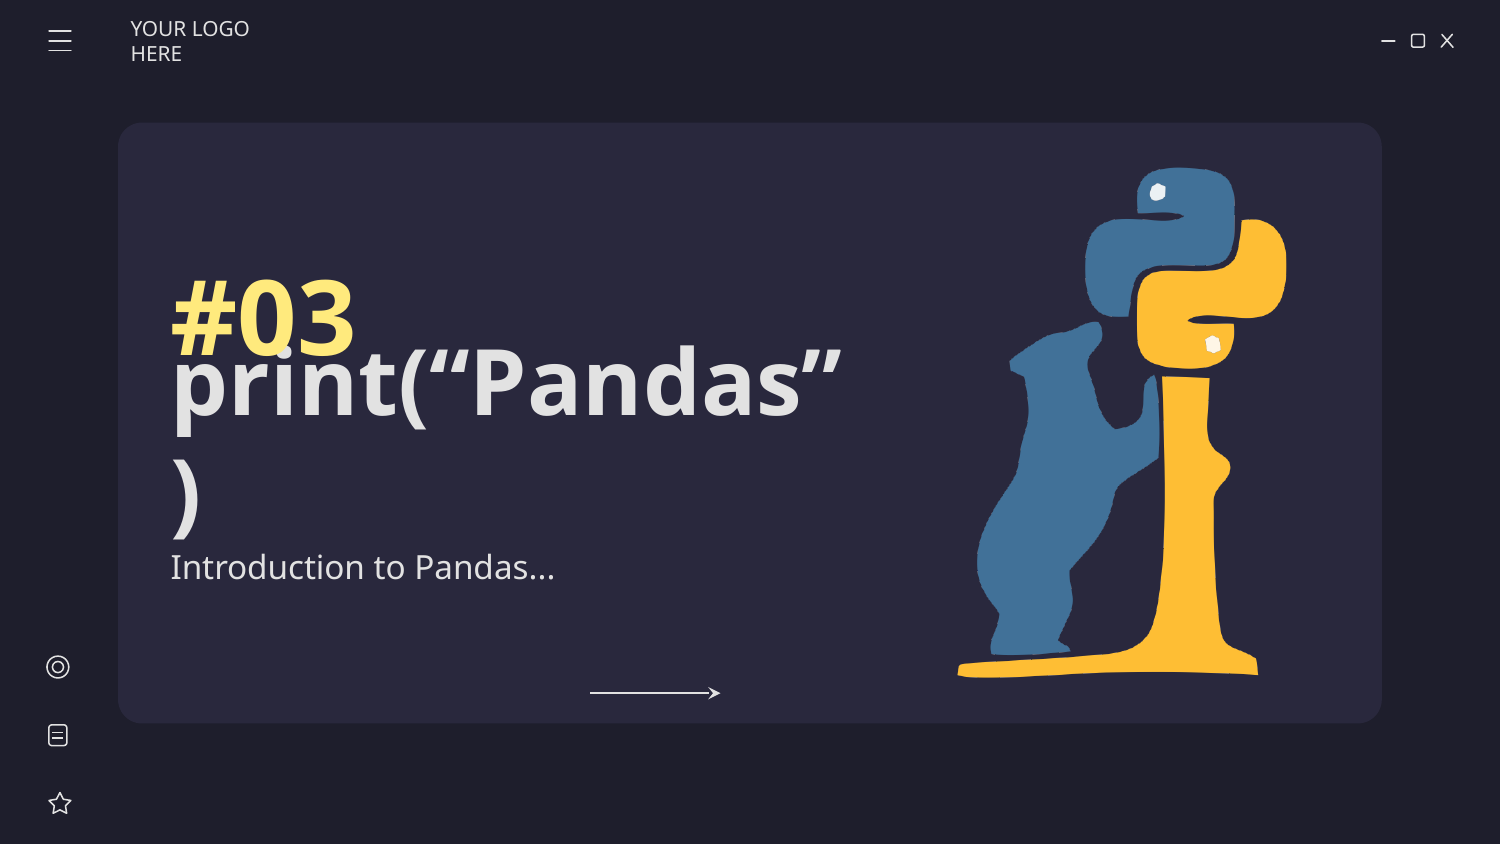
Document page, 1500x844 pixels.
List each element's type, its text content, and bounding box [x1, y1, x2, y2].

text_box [48, 30, 72, 51]
picture [896, 167, 1287, 679]
subtitle YOUR LOGO HERE [130, 18, 306, 64]
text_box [46, 655, 72, 814]
text_box [46, 27, 74, 32]
title print(“Pandas”) [155, 310, 860, 557]
subtitle Introduction to Pandas... [155, 508, 755, 626]
title #03 [155, 245, 423, 384]
